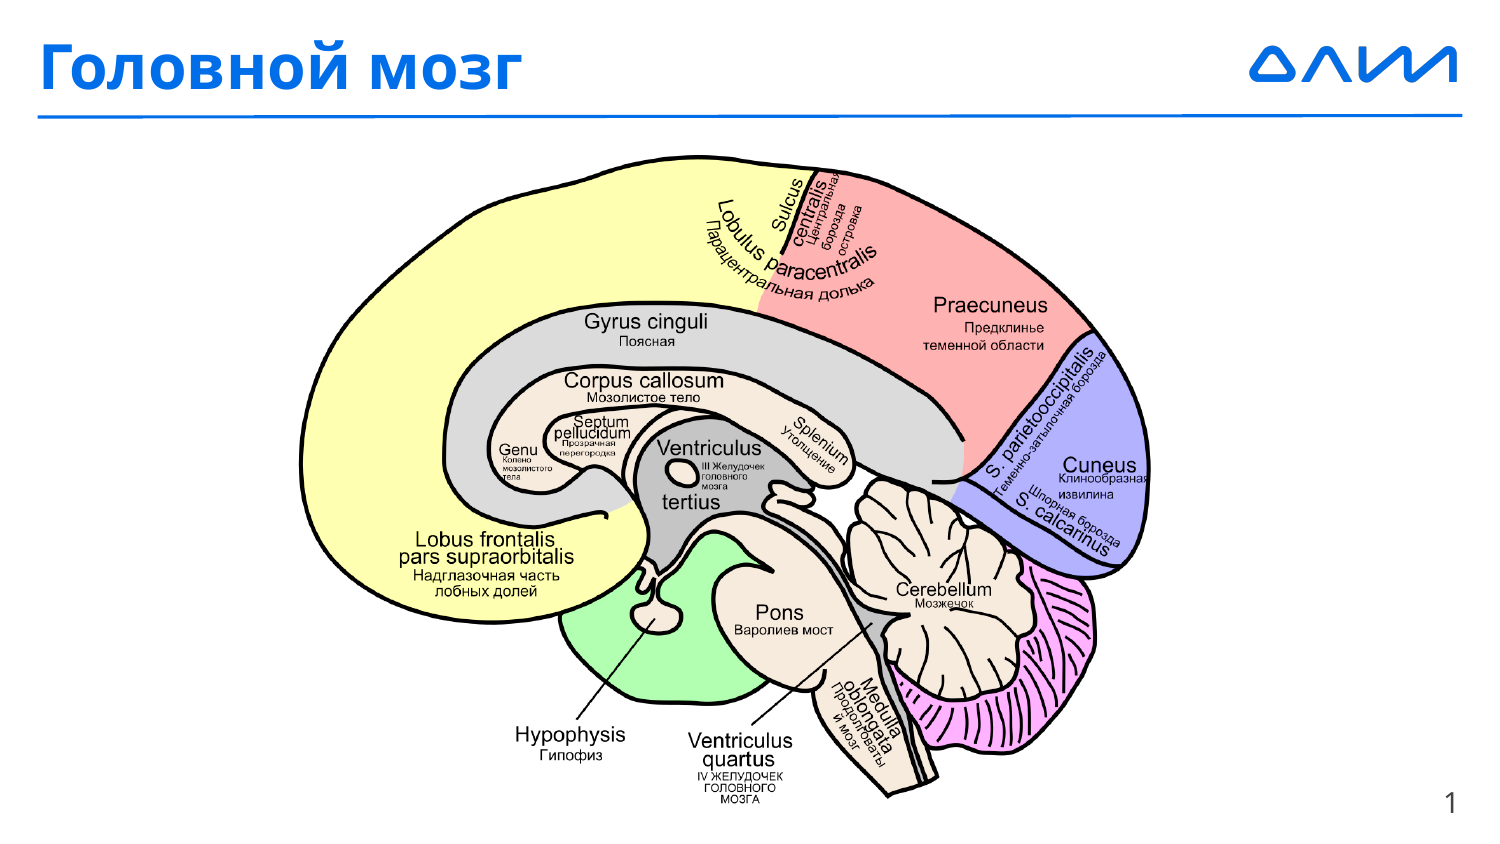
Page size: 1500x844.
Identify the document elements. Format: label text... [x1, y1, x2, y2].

picture [1230, 19, 1476, 108]
text_box 1 [1386, 769, 1475, 828]
picture [276, 138, 1174, 816]
text_box Головной мозг [23, 11, 1151, 117]
